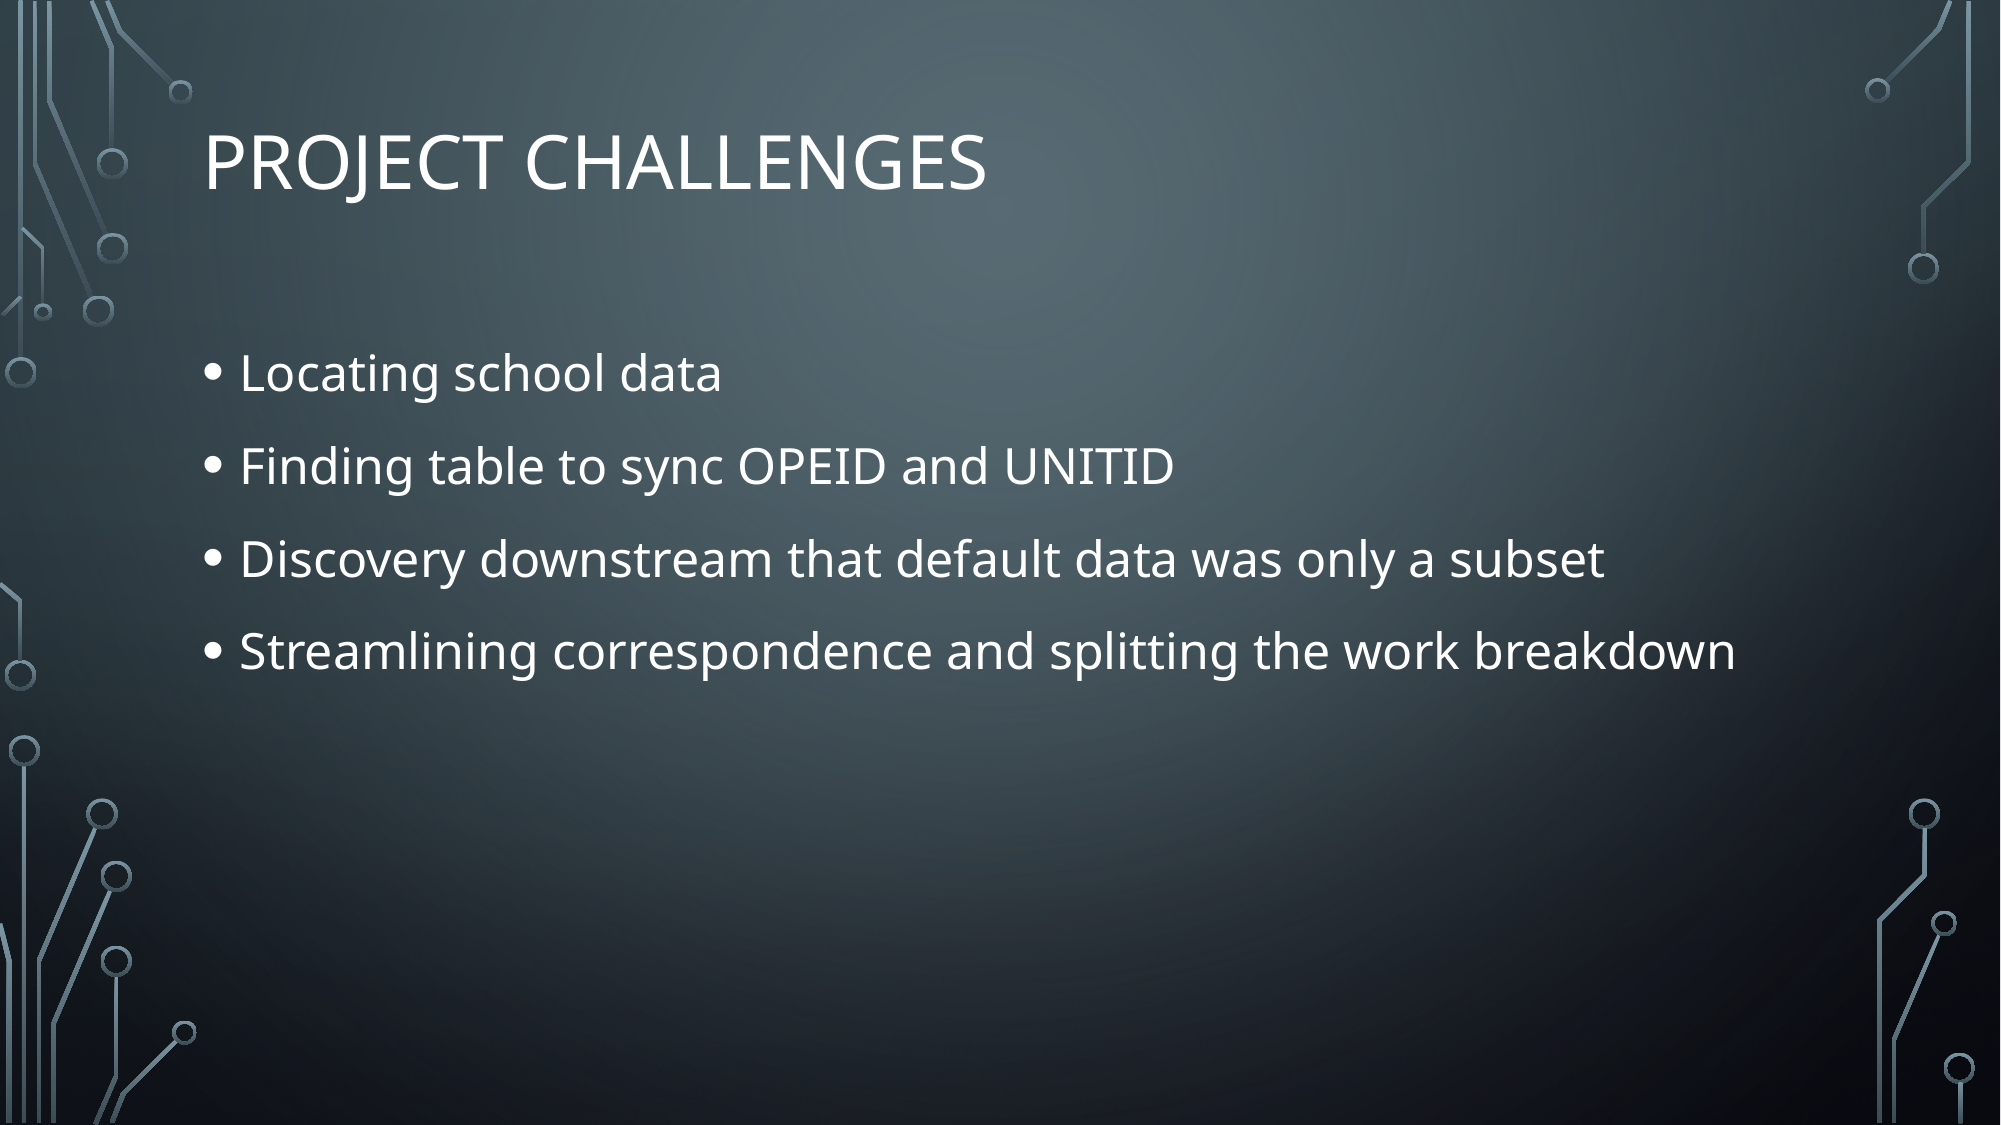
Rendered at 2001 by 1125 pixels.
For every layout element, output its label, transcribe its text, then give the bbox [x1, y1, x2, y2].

title Project challenges [187, 65, 1813, 266]
list Locating school data Finding table to sync OPEID and UNITID Discovery downstream that default data was only a subset Streamlining correspondence and splitting the work breakdown [187, 321, 1813, 950]
